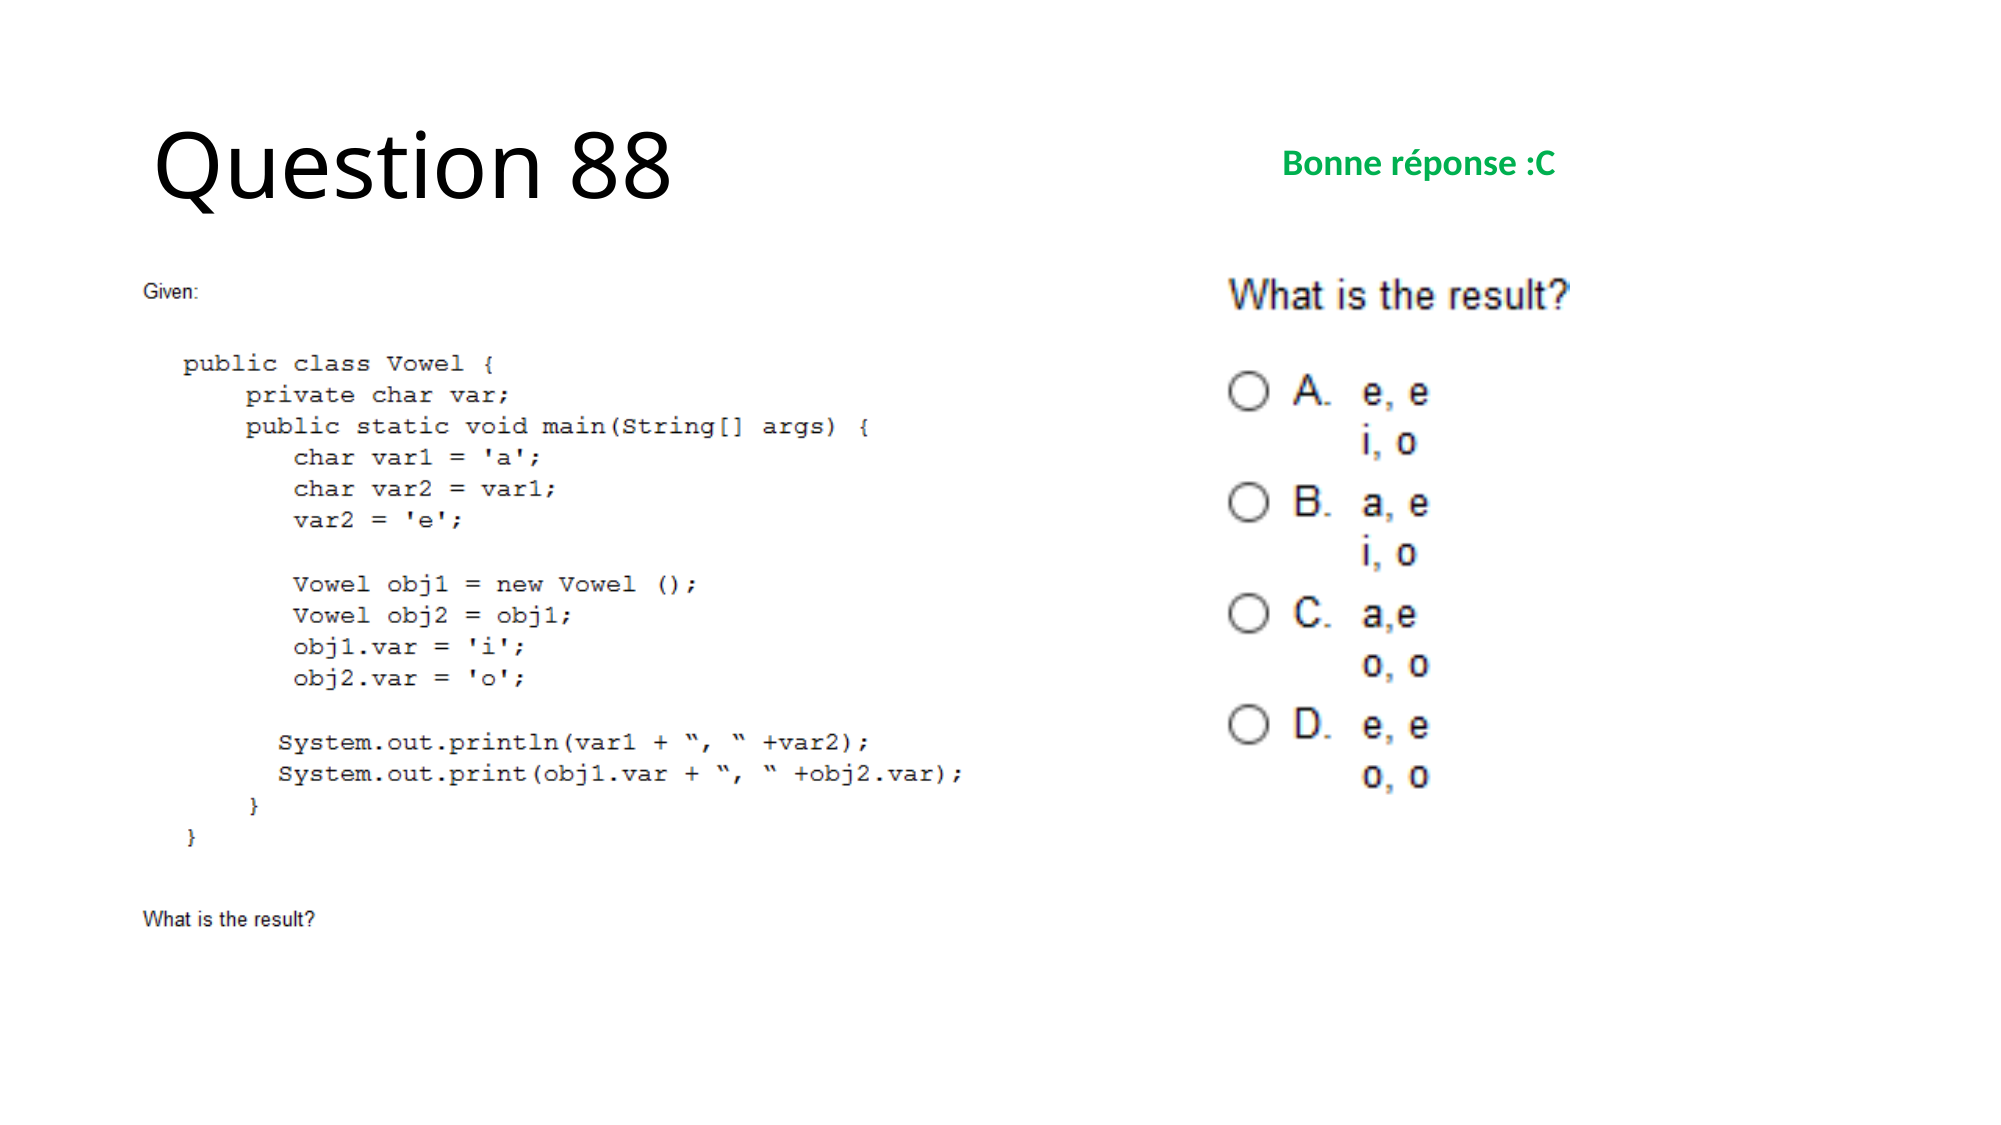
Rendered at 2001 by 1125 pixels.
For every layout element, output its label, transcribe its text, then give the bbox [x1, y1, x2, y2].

picture [1205, 261, 1570, 798]
title Question 88 [137, 59, 1863, 278]
picture [137, 277, 969, 936]
text_box Bonne réponse :C [1267, 130, 1692, 191]
